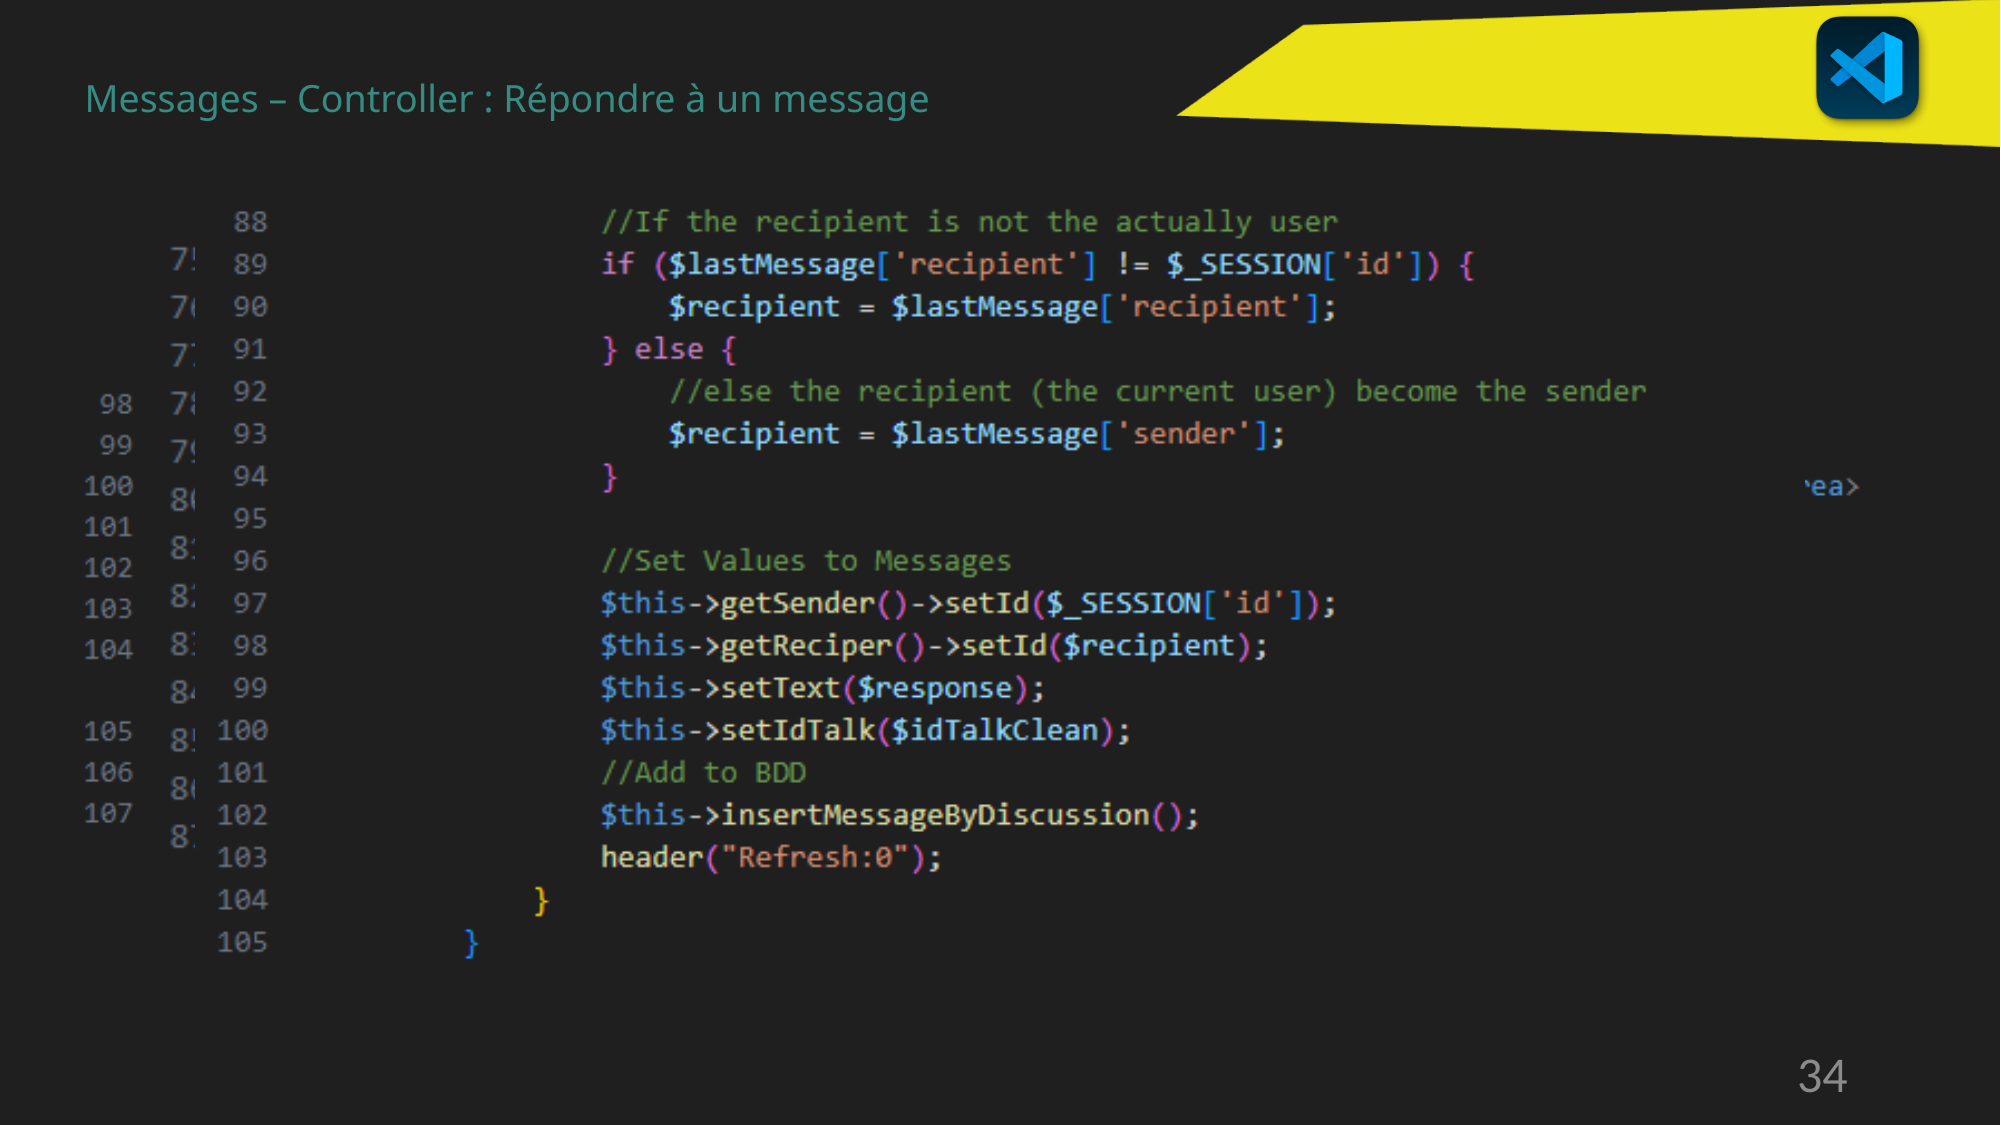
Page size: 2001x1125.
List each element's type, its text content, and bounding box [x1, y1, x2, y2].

picture [69, 201, 1892, 969]
text_box Messages – Controller : Répondre à un message [69, 67, 1107, 128]
slide_number 34 [1412, 1042, 1863, 1103]
picture [1175, 0, 2000, 147]
